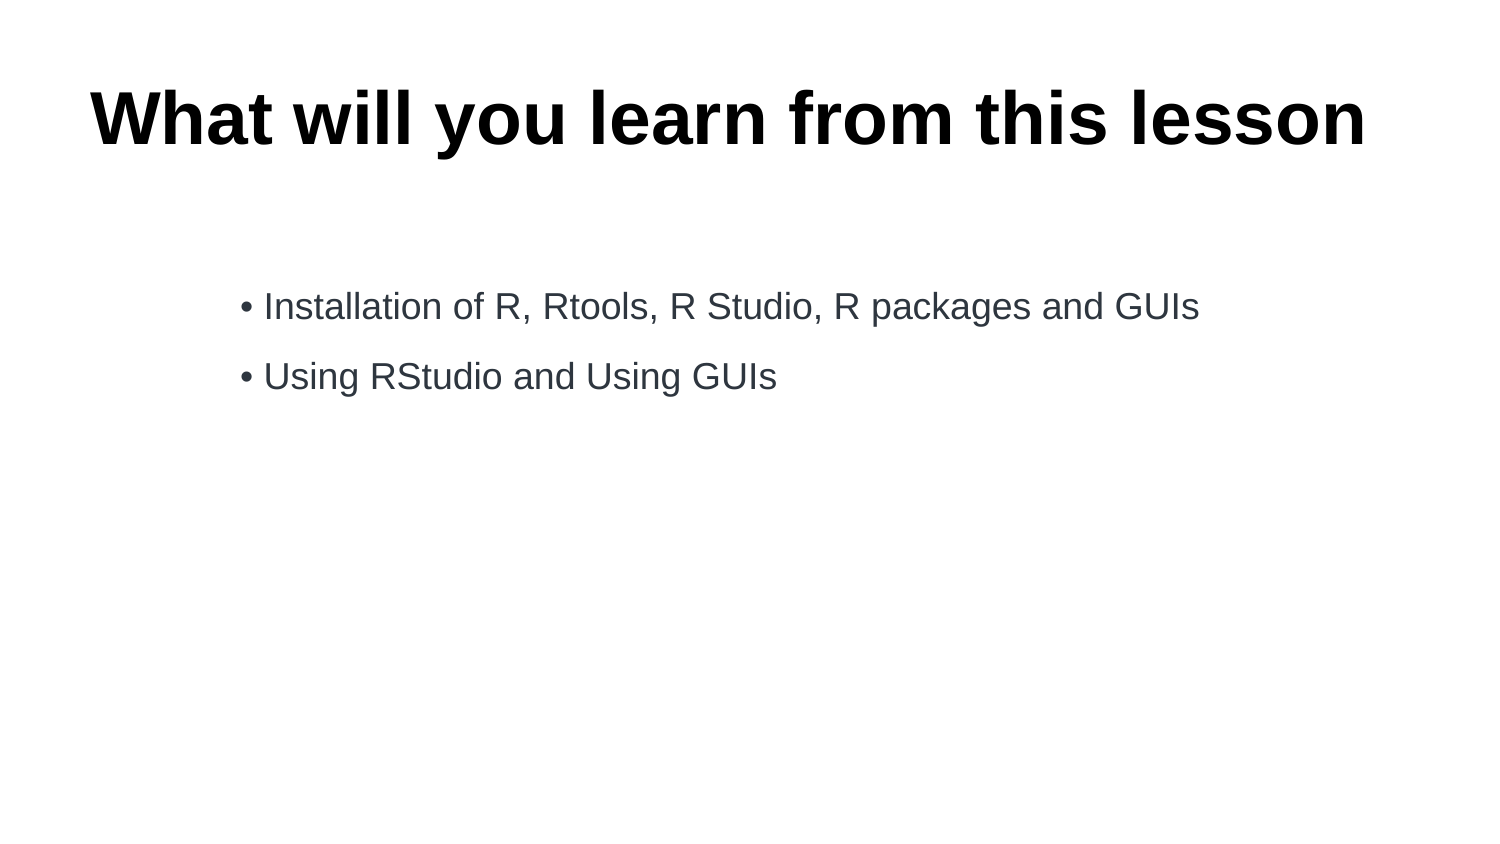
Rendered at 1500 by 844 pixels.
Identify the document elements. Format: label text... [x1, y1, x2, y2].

title What will you learn from this lesson [75, 33, 1425, 175]
list • Installation of R, Rtools, R Studio, R packages and GUIs • Using RStudio and Using GUIs [75, 196, 1425, 808]
